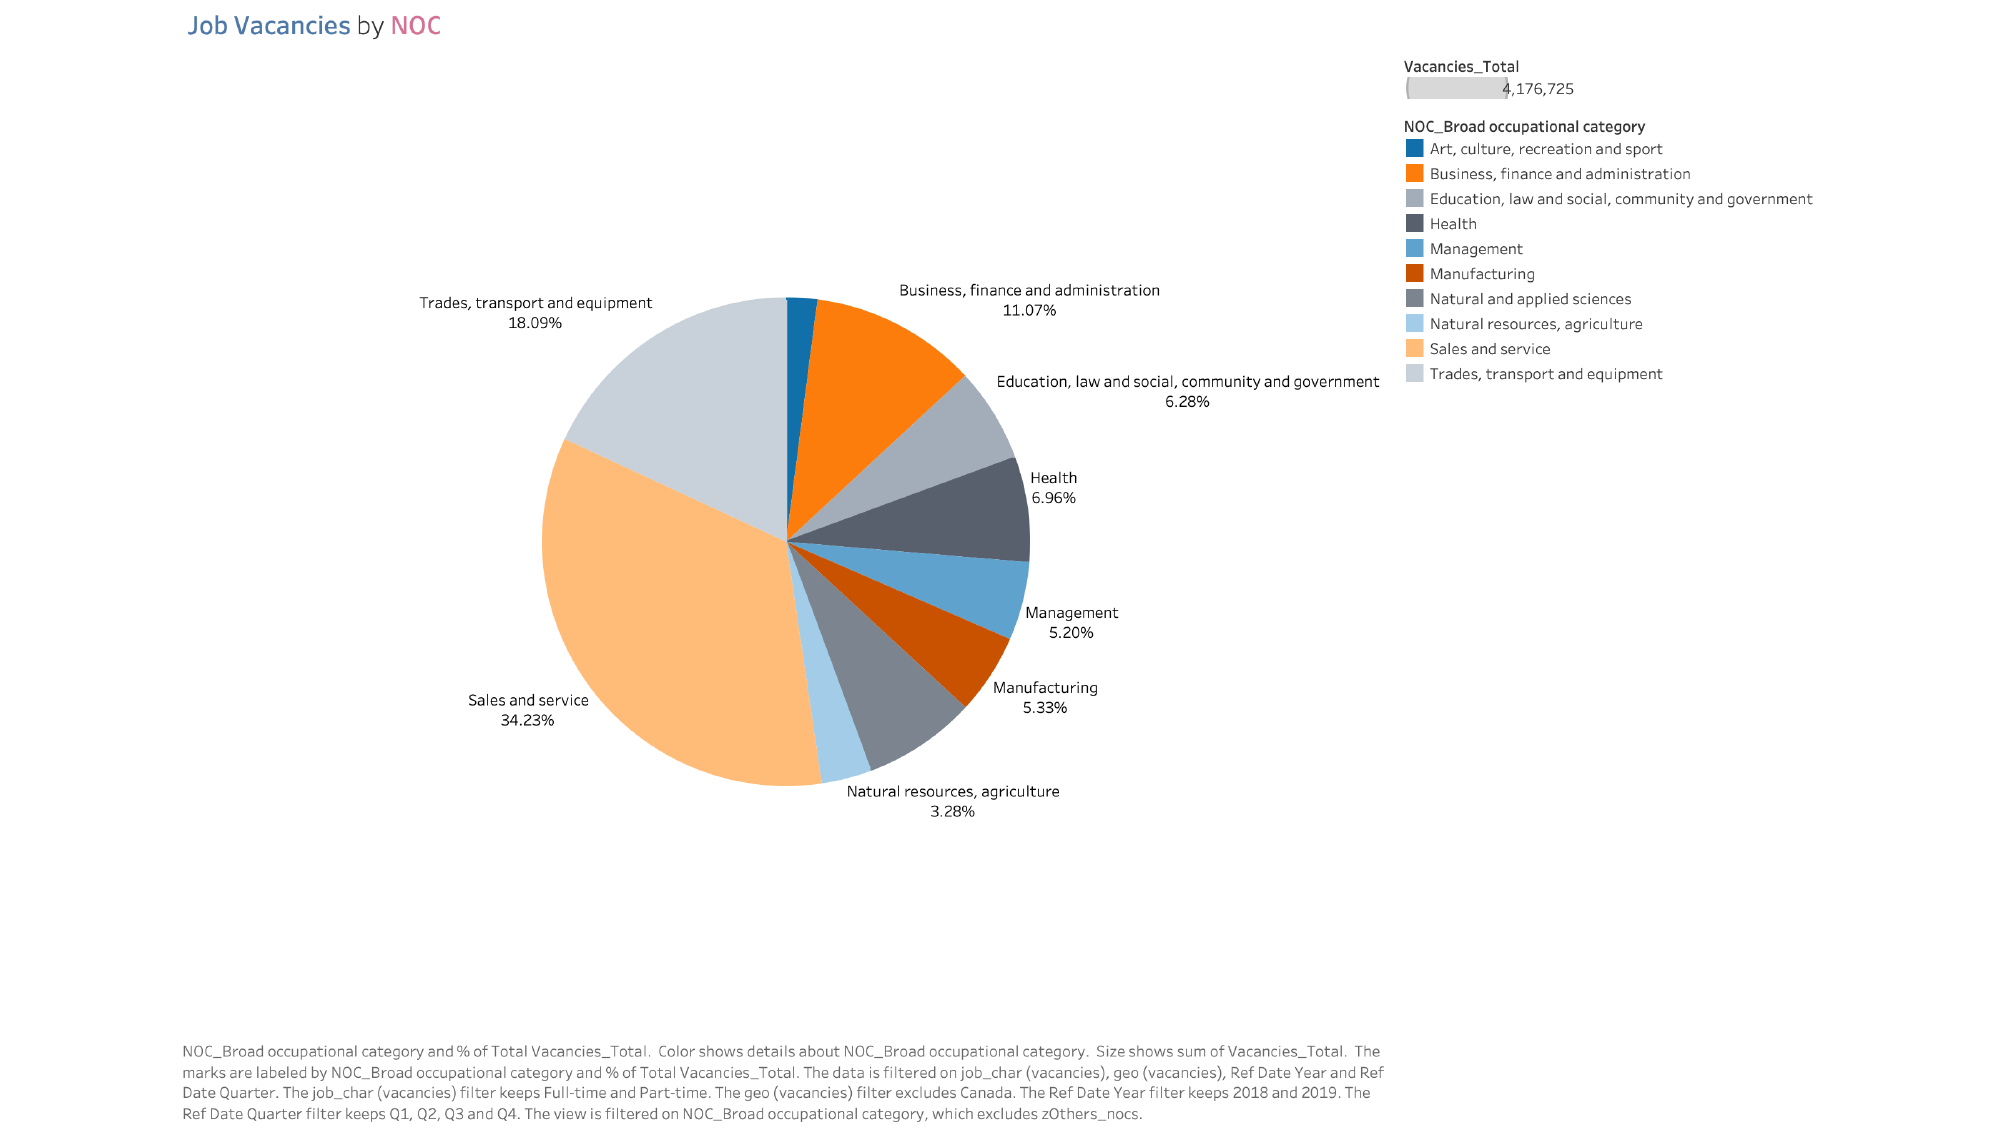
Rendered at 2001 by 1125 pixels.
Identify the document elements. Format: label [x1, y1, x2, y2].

picture [182, 0, 1818, 1125]
